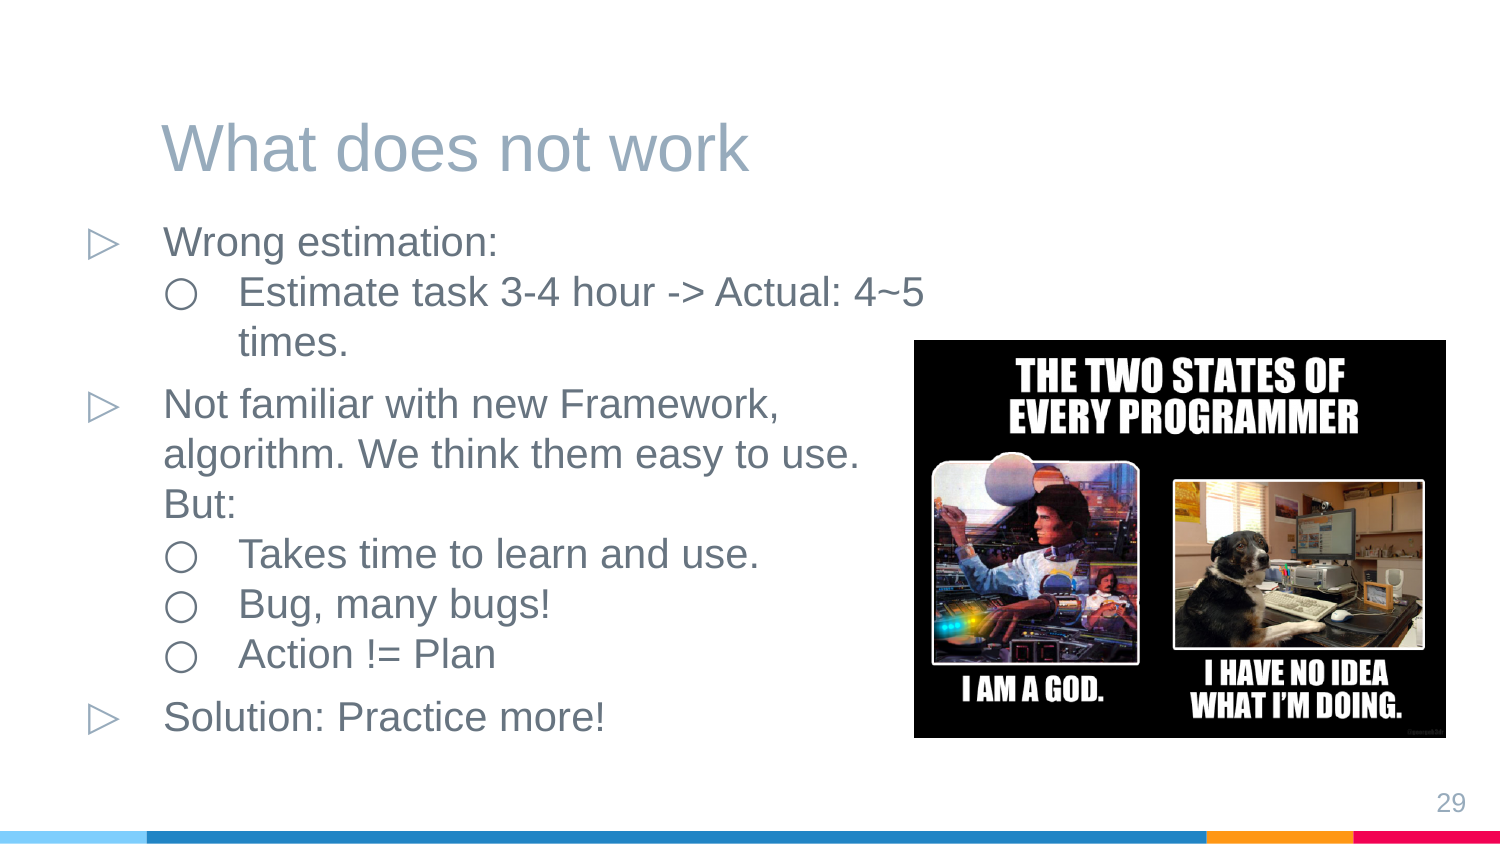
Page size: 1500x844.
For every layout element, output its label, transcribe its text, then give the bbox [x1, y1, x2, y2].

slide_number 29 [1391, 770, 1482, 822]
picture [914, 339, 1446, 738]
list Wrong estimation: Estimate task 3-4 hour -> Actual: 4~5 times. Not familiar with new Framework, algorithm. We think them easy to use. But: Takes time to learn and use. Bug, many bugs! Action != Plan Solution: Practice more! [54, 199, 951, 738]
title What does not work [146, 58, 1207, 200]
